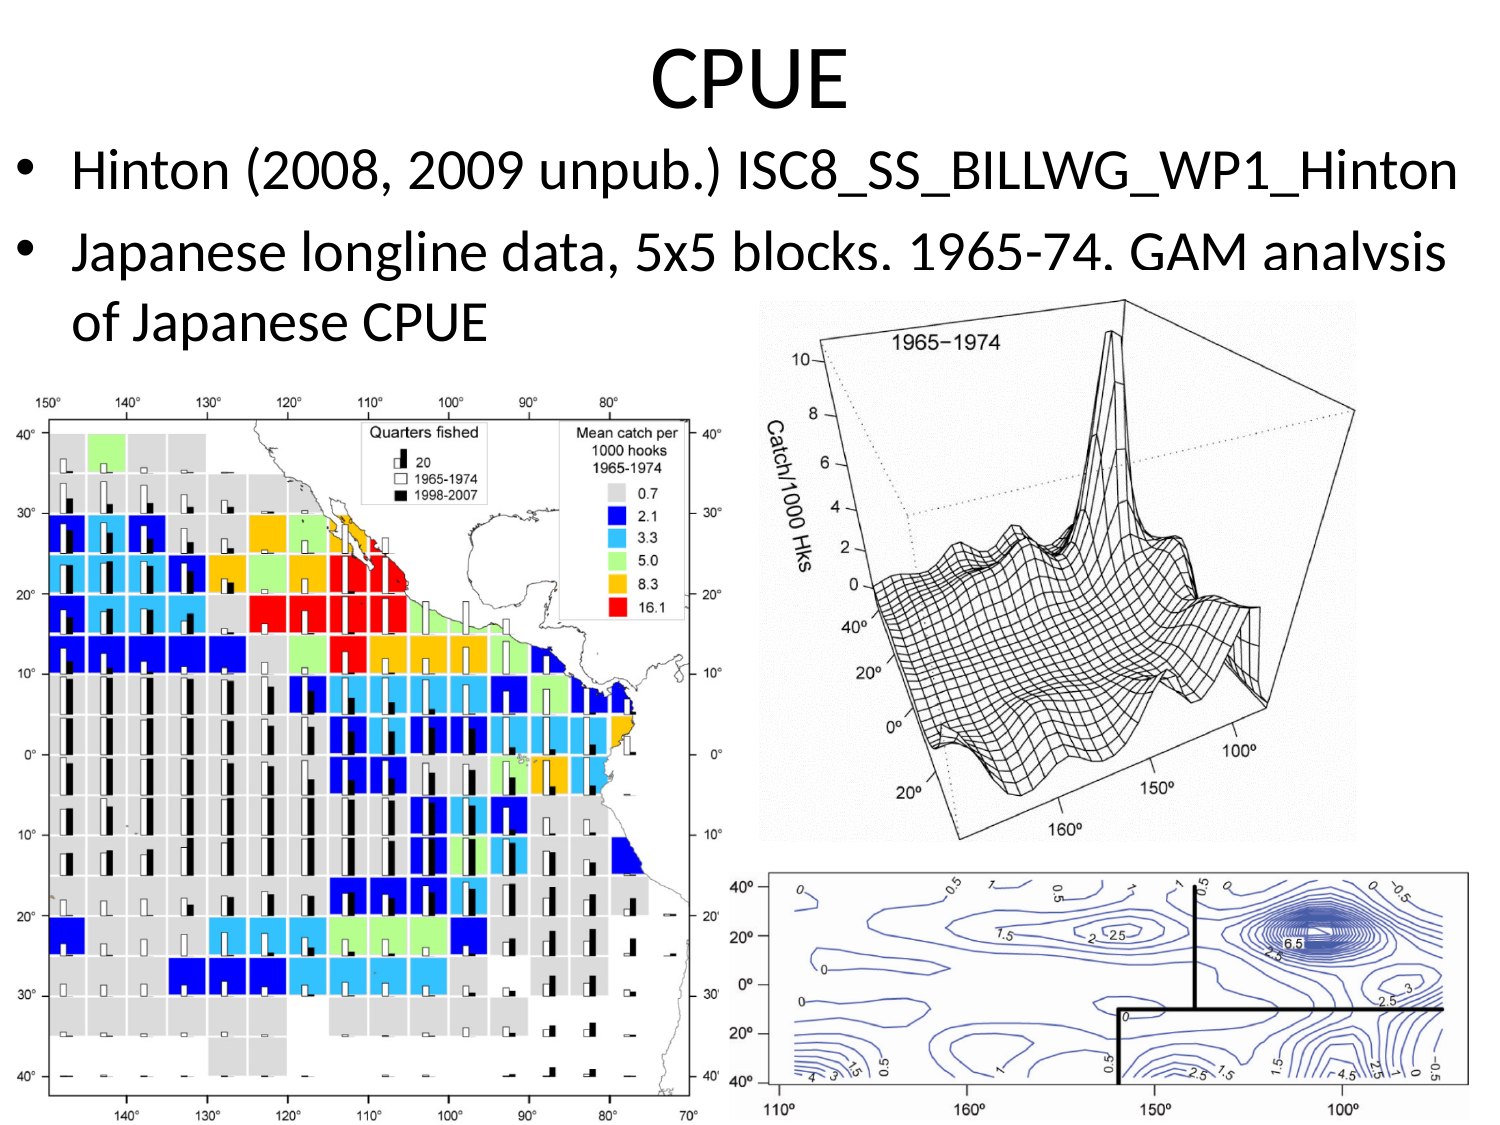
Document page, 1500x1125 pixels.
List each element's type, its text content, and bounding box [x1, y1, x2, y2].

picture [0, 269, 1500, 1125]
title CPUE [75, 5, 1425, 123]
list Hinton (2008, 2009 unpub.) ISC8_SS_BILLWG_WP1_Hinton Japanese longline data, 5x5 blocks, 1965-74, GAM analysis of Japanese CPUE [0, 123, 1500, 844]
